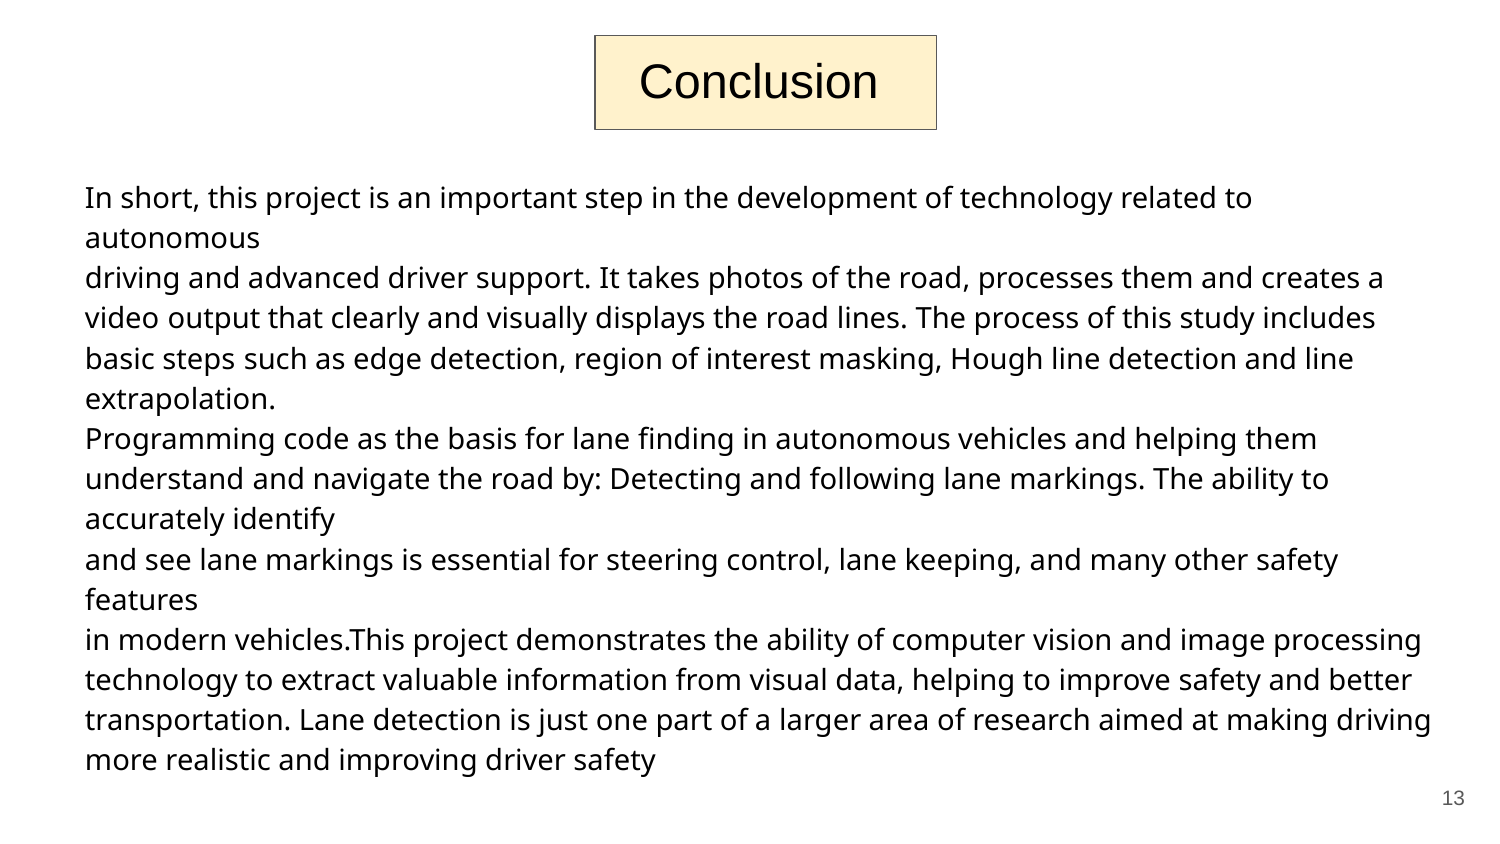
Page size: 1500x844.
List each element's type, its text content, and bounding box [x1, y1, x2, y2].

slide_number ‹#› [1389, 764, 1480, 830]
list In short, this project is an important step in the development of technology related to autonomous driving and advanced driver support. It takes photos of the road, processes them and creates a video output that clearly and visually displays the road lines. The process of this study includes basic steps such as edge detection, region of interest masking, Hough line detection and line extrapolation. Programming code as the basis for lane finding in autonomous vehicles and helping them understand and navigate the road by: Detecting and following lane markings. The ability to accurately identify and see lane markings is essential for steering control, lane keeping, and many other safety features in modern vehicles.This project demonstrates the ability of computer vision and image processing technology to extract valuable information from visual data, helping to improve safety and better transportation. Lane detection is just one part of a larger area of research aimed at making driving more realistic and improving driver safety [51, 159, 1449, 794]
title Conclusion [594, 35, 937, 130]
